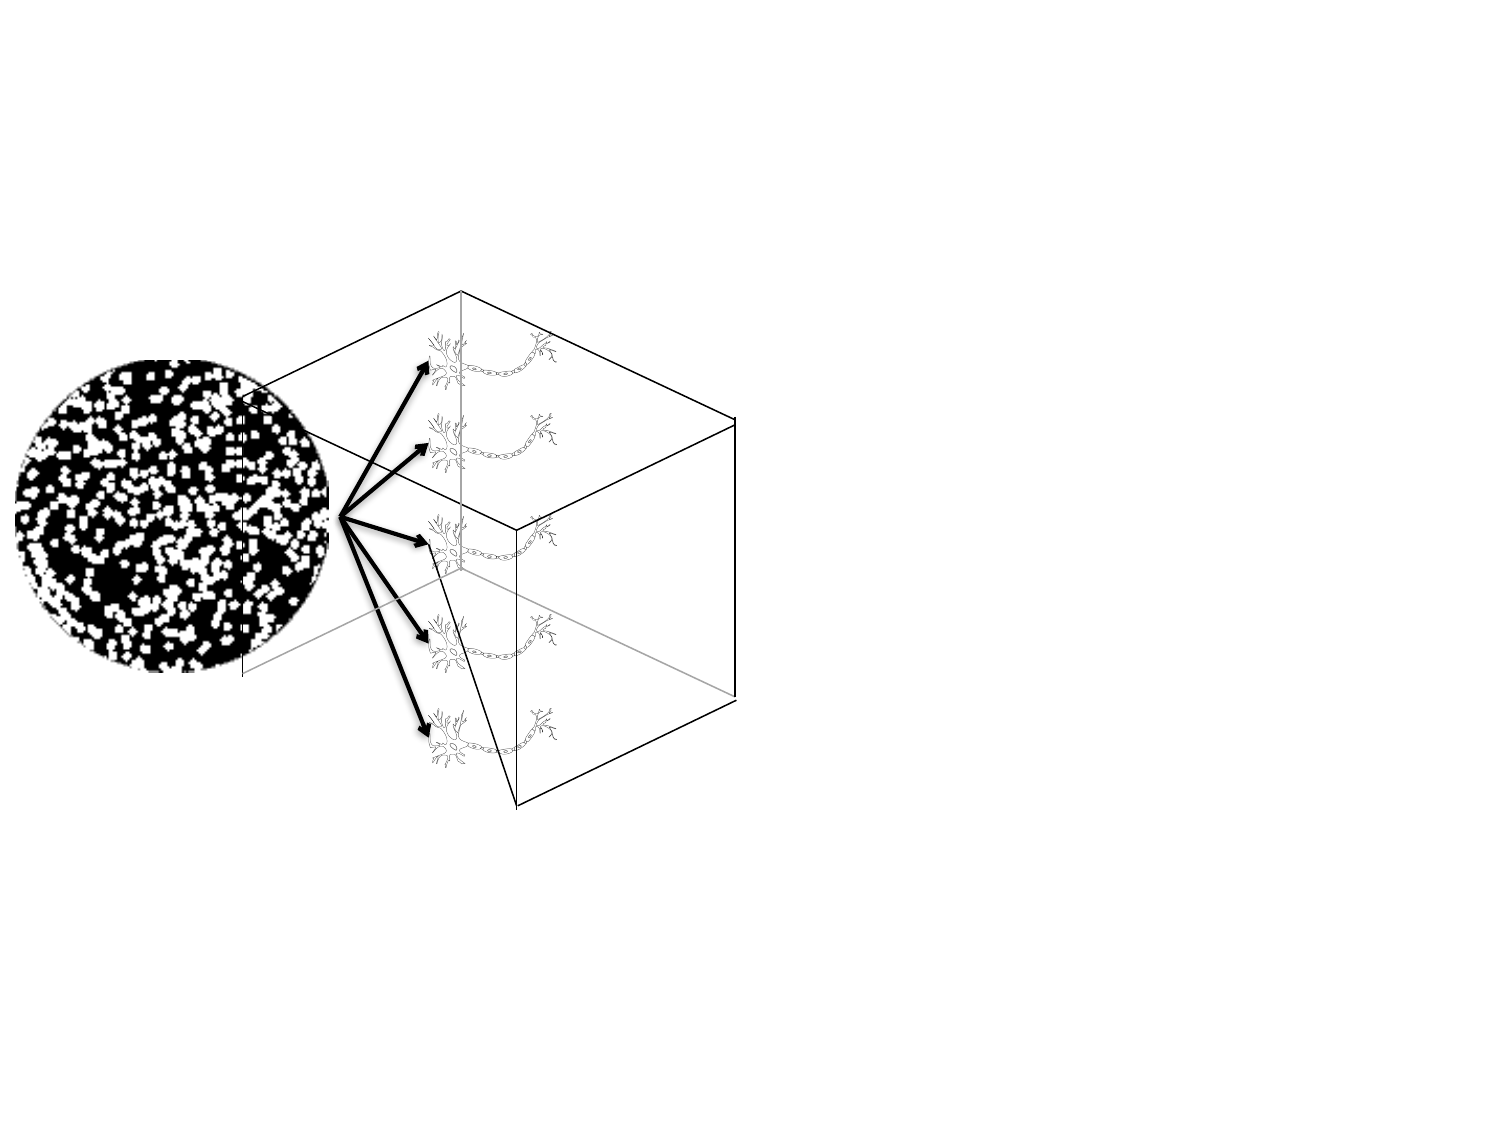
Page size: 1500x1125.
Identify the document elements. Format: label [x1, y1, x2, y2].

text_box [242, 290, 737, 811]
picture [15, 360, 242, 674]
